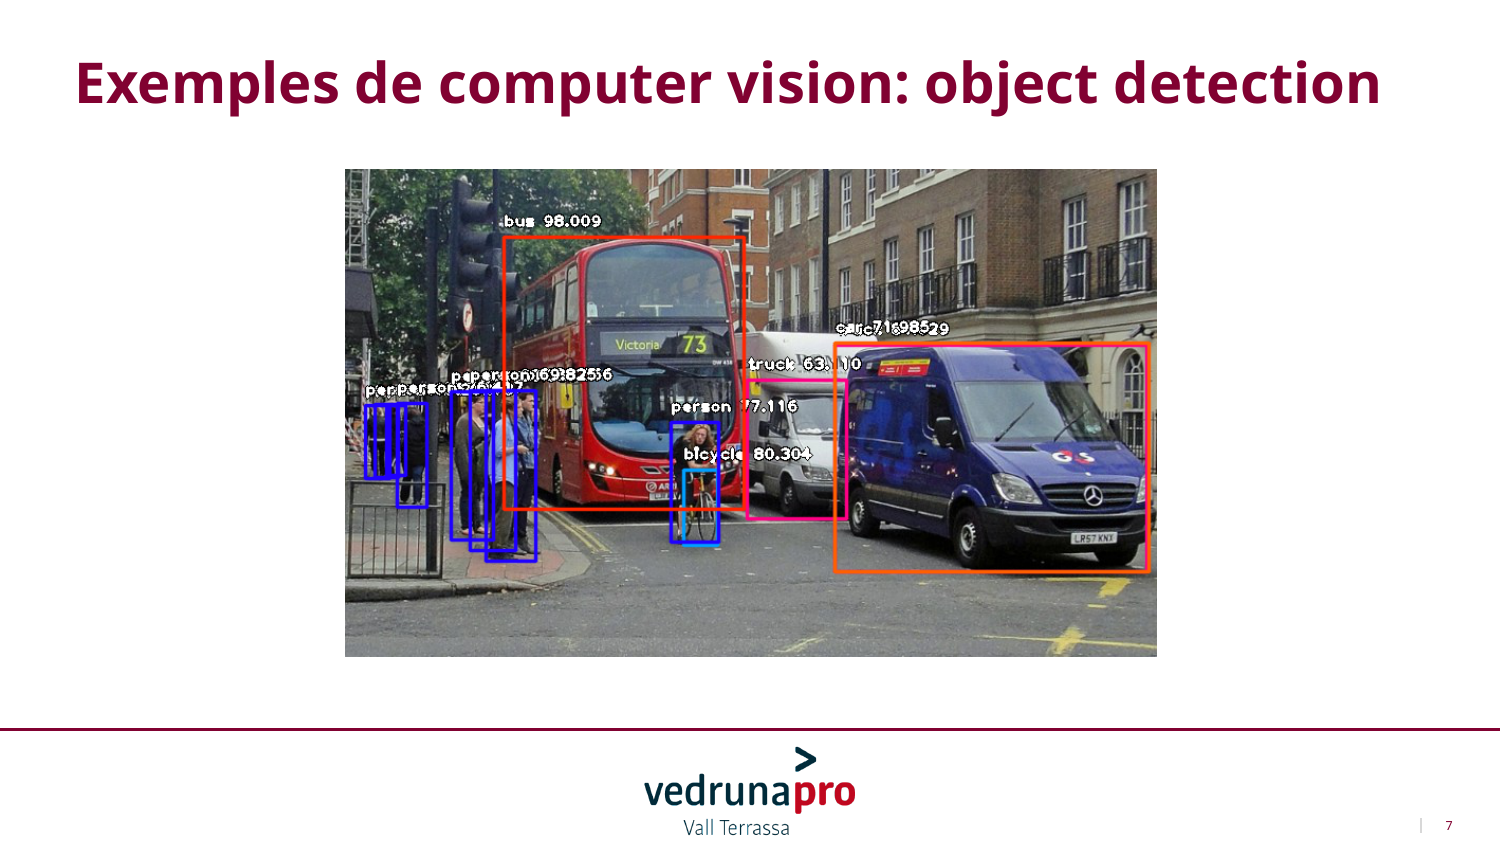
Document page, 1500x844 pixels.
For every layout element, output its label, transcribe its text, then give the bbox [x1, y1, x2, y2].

list Exemples de computer vision: object detection [74, 47, 1428, 131]
picture [345, 169, 1157, 657]
picture [643, 729, 857, 844]
